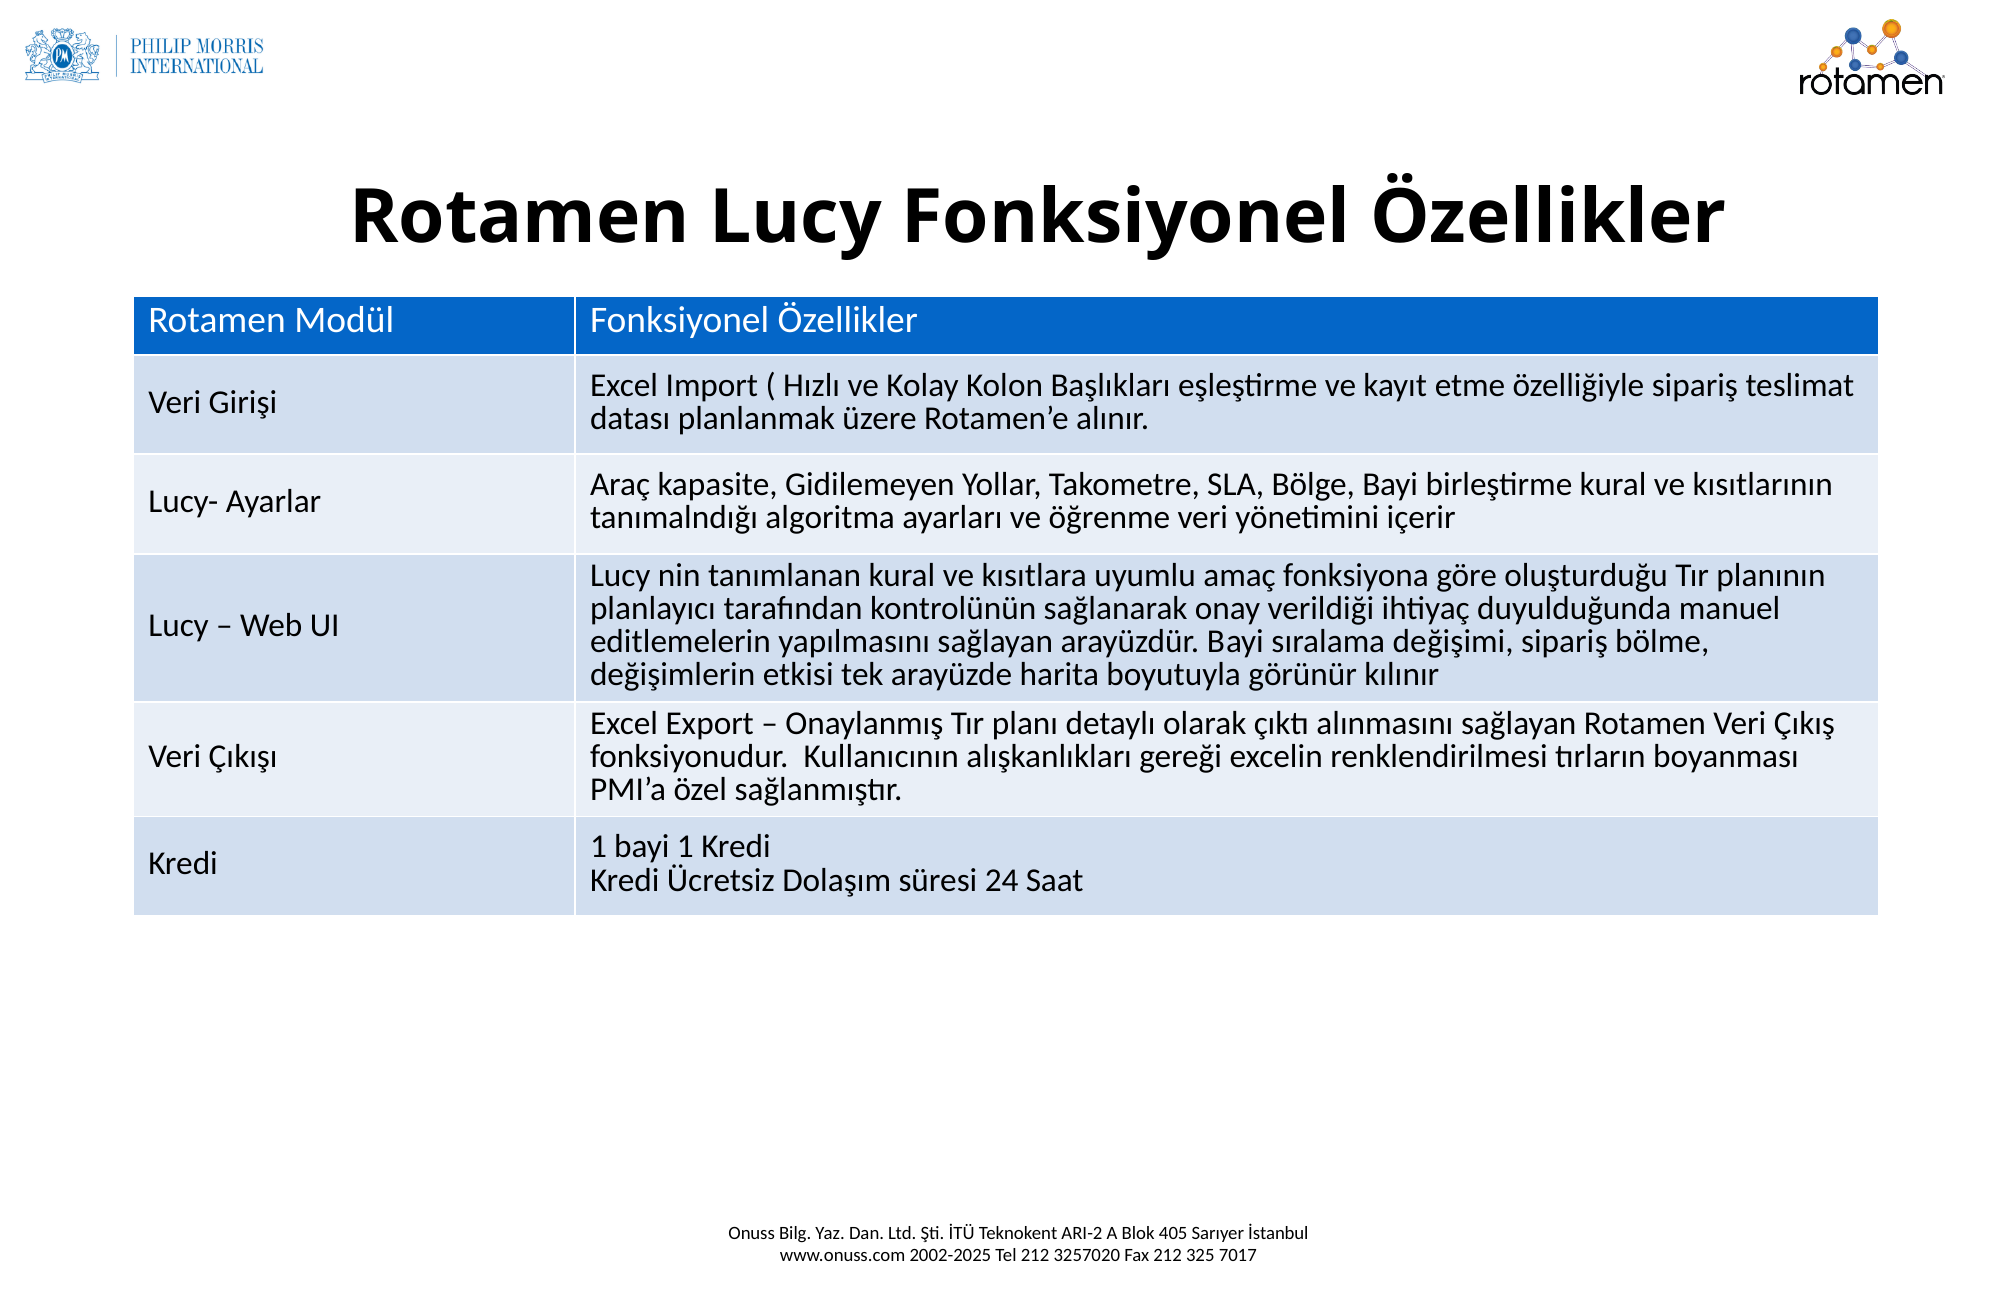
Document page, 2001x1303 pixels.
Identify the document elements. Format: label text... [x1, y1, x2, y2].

table_cell Excel Export – Onaylanmış Tır planı detaylı olarak çıktı alınmasını sağlayan Rotamen Veri Çıkış fonksiyonudur. Kullanıcının alışkanlıkları gereği excelin renklendirilmesi tırların boyanması PMI’a özel sağlanmıştır. [576, 703, 1878, 816]
picture [1800, 19, 1945, 95]
table_cell Veri Çıkışı [134, 703, 574, 816]
table_cell Kredi [134, 817, 574, 915]
picture [12, 18, 275, 94]
table_cell Araç kapasite, Gidilemeyen Yollar, Takometre, SLA, Bölge, Bayi birleştirme kural ve kısıtlarının tanımalndığı algoritma ayarları ve öğrenme veri yönetimini içerir [576, 455, 1878, 553]
table_cell Lucy nin tanımlanan kural ve kısıtlara uyumlu amaç fonksiyona göre oluşturduğu Tır planının planlayıcı tarafından kontrolünün sağlanarak onay verildiği ihtiyaç duyulduğunda manuel editlemelerin yapılmasını sağlayan arayüzdür. Bayi sıralama değişimi, sipariş bölme, değişimlerin etkisi tek arayüzde harita boyutuyla görünür kılınır [576, 555, 1878, 701]
table_header Fonksiyonel Özellikler [576, 297, 1878, 354]
table_header Rotamen Modül [134, 297, 574, 354]
table_cell Veri Girişi [134, 356, 574, 453]
title Rotamen Lucy Fonksiyonel Özellikler [334, 160, 2000, 277]
table_cell Lucy – Web UI [134, 555, 574, 701]
table_cell Lucy- Ayarlar [134, 455, 574, 553]
text_box Onuss Bilg. Yaz. Dan. Ltd. Şti. İTÜ Teknokent ARI-2 A Blok 405 Sarıyer İstanbul www.onuss.com 2002-2025 Tel 212 3257020 Fax 212 325 7017 [359, 1212, 1678, 1273]
table_cell Excel Import ( Hızlı ve Kolay Kolon Başlıkları eşleştirme ve kayıt etme özelliğiyle sipariş teslimat datası planlanmak üzere Rotamen’e alınır. [576, 356, 1878, 453]
table_cell 1 bayi 1 Kredi Kredi Ücretsiz Dolaşım süresi 24 Saat [576, 817, 1878, 915]
